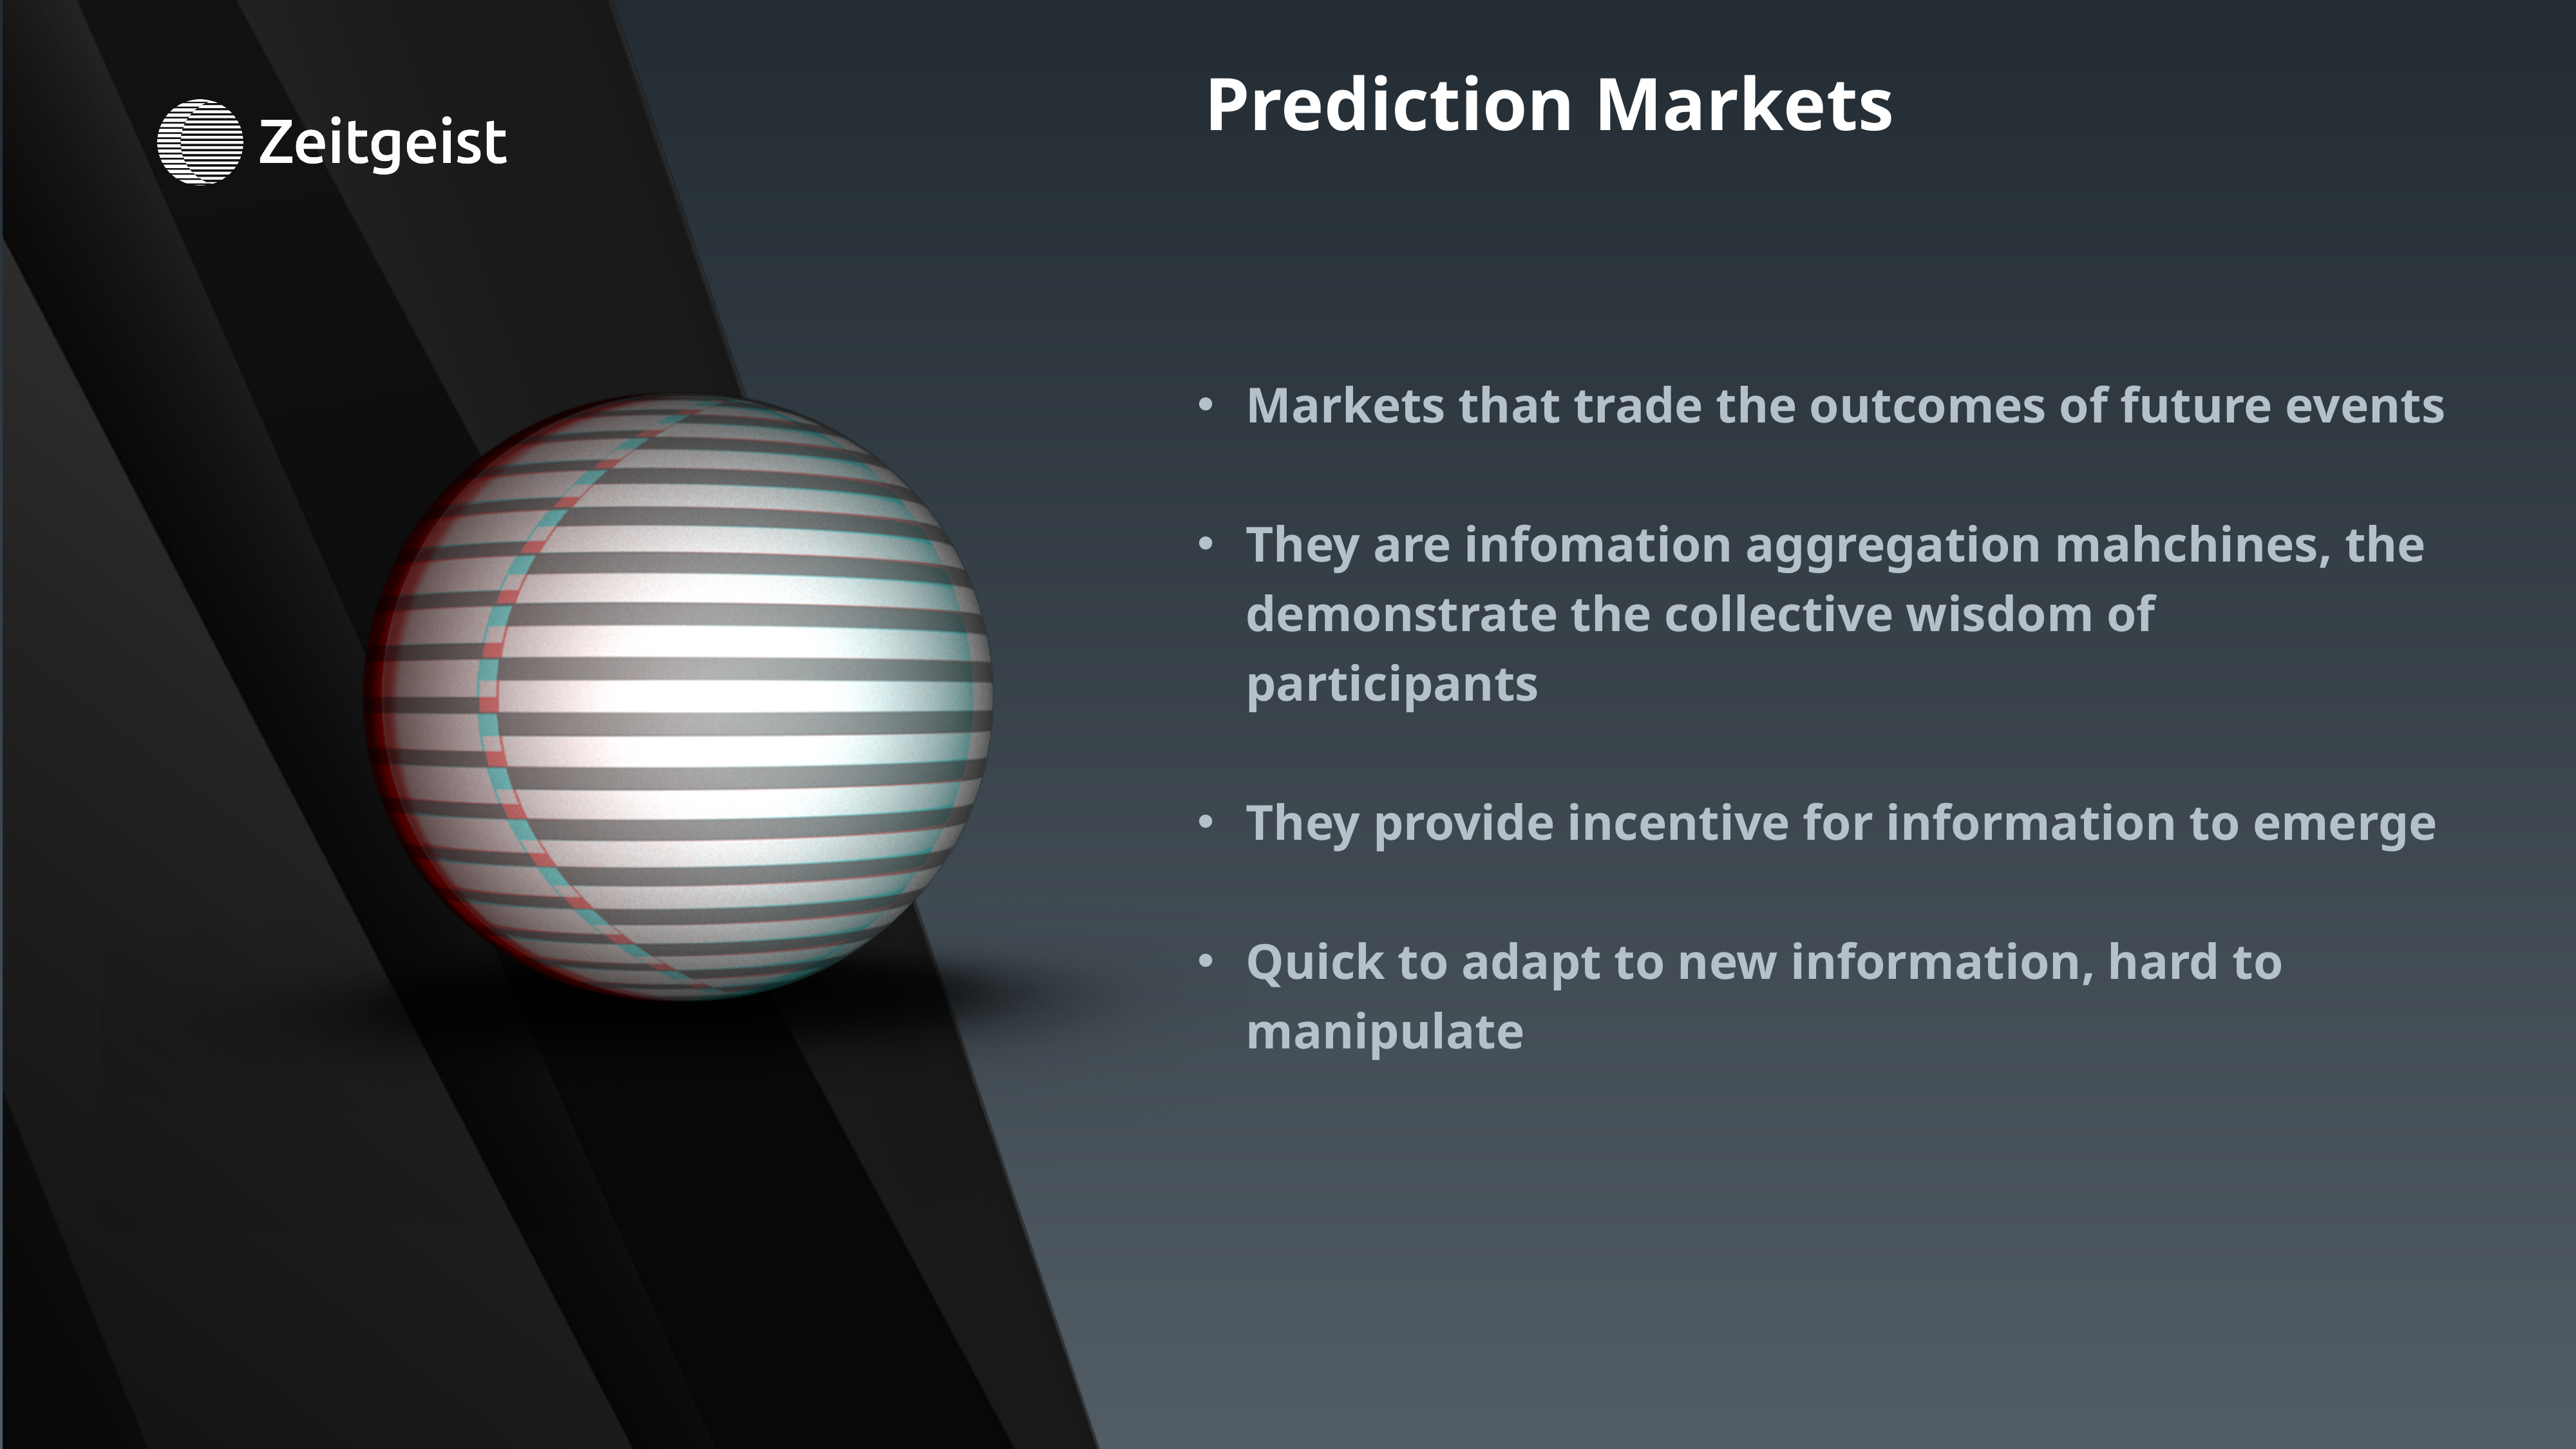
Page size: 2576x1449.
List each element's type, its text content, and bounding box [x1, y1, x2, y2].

text_box Prediction Markets [1198, 53, 2354, 151]
text_box Markets that trade the outcomes of future events They are infomation aggregation mahchines, the demonstrate the collective wisdom of participants They provide incentive for information to emerge Quick to adapt to new information, hard to manipulate [1192, 357, 2465, 1064]
picture [3, 0, 1350, 1449]
